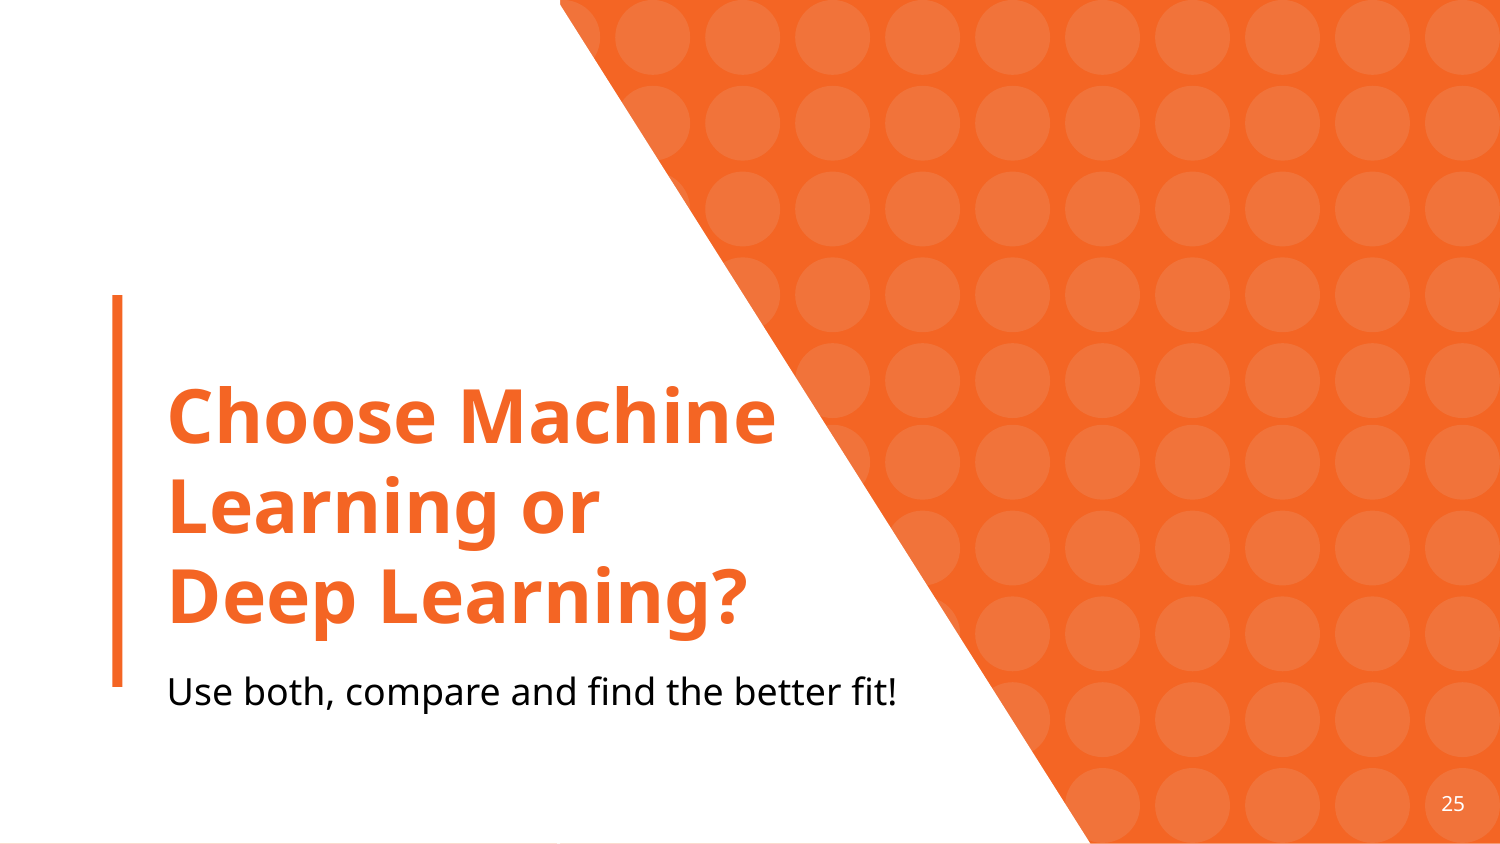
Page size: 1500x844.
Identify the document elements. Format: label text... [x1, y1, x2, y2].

subtitle Use both, compare and find the better fit! [151, 653, 1021, 844]
title Choose Machine Learning or Deep Learning? [151, 309, 810, 653]
slide_number ‹#› [1389, 772, 1480, 837]
